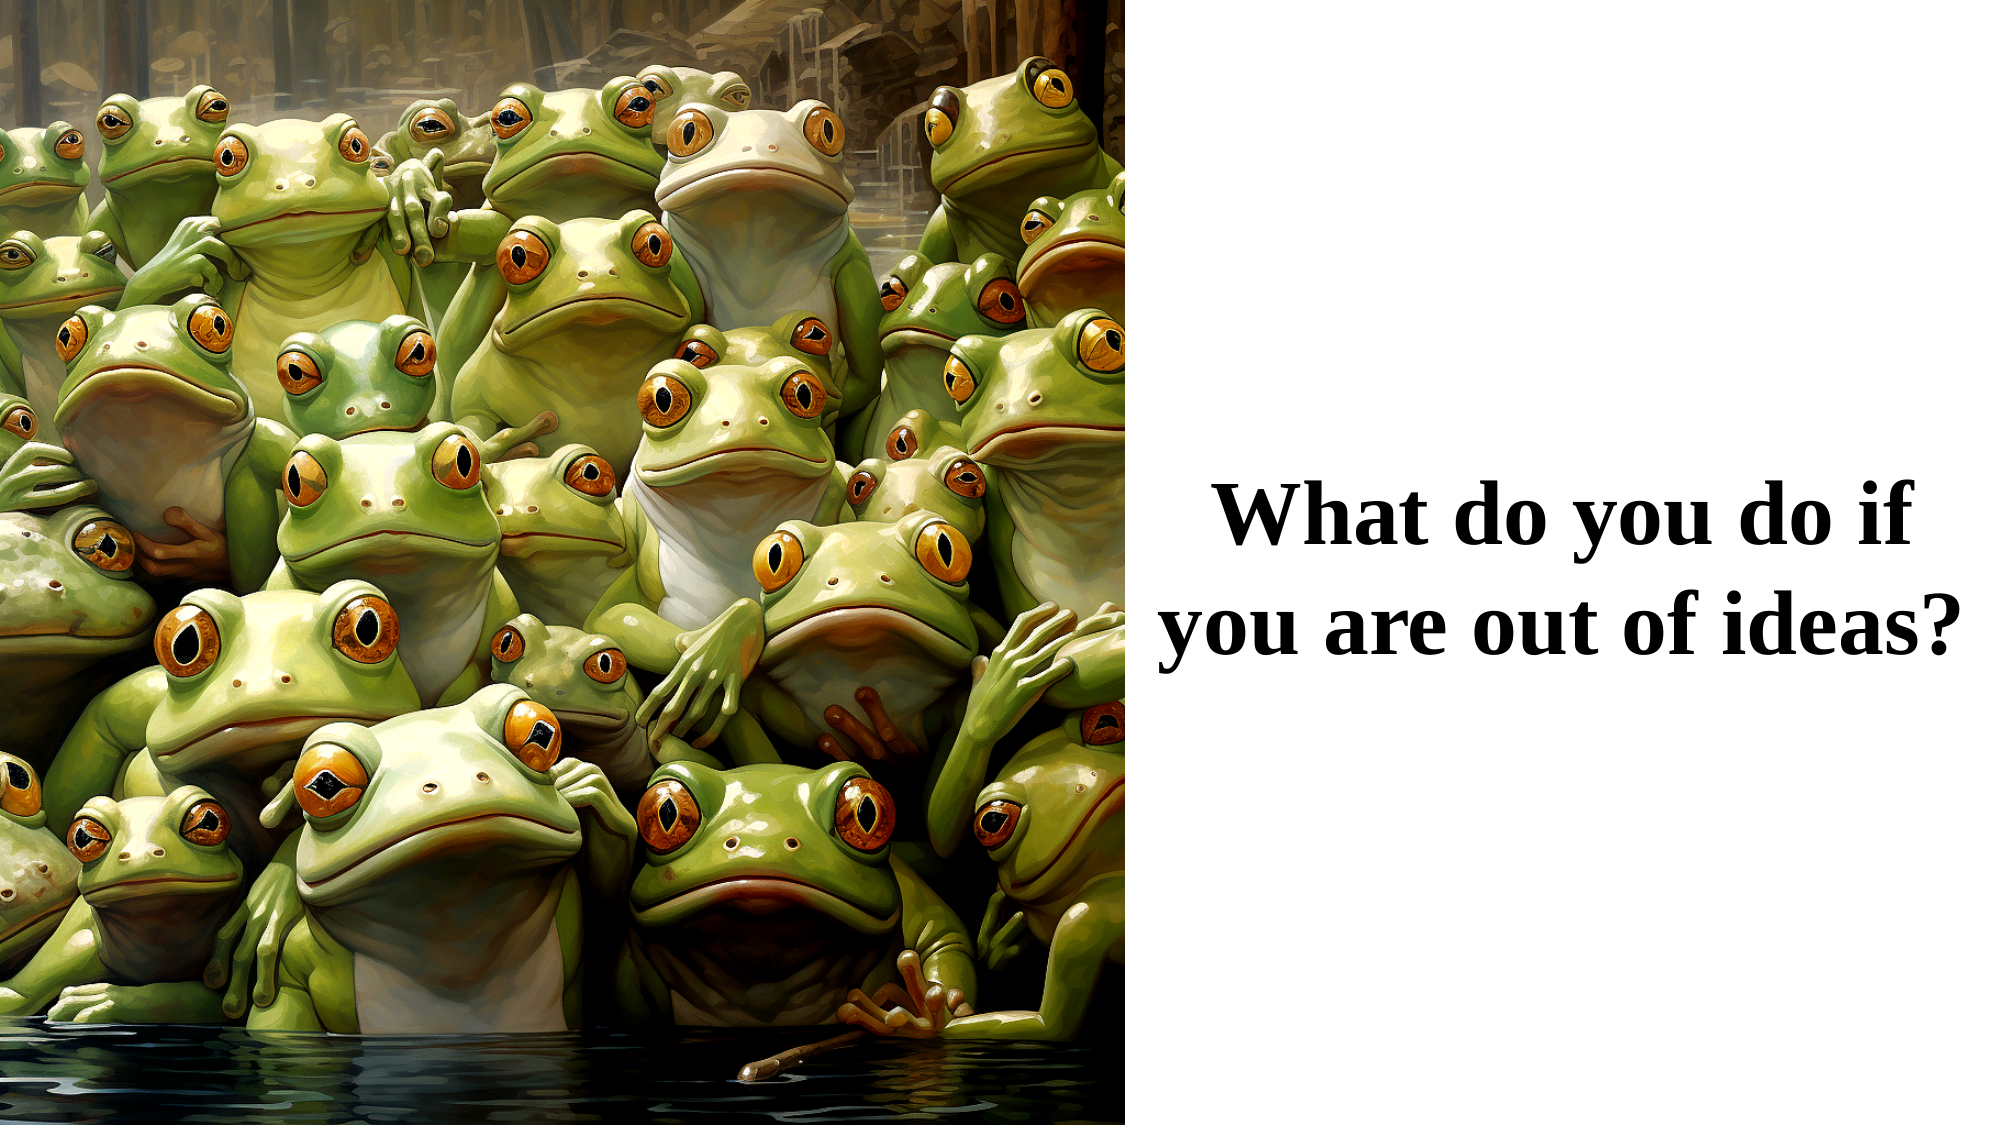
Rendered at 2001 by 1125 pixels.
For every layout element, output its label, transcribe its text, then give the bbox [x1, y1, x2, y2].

title What do you do if you are out of ideas? [1126, 0, 2000, 1125]
picture [0, 0, 1126, 1125]
